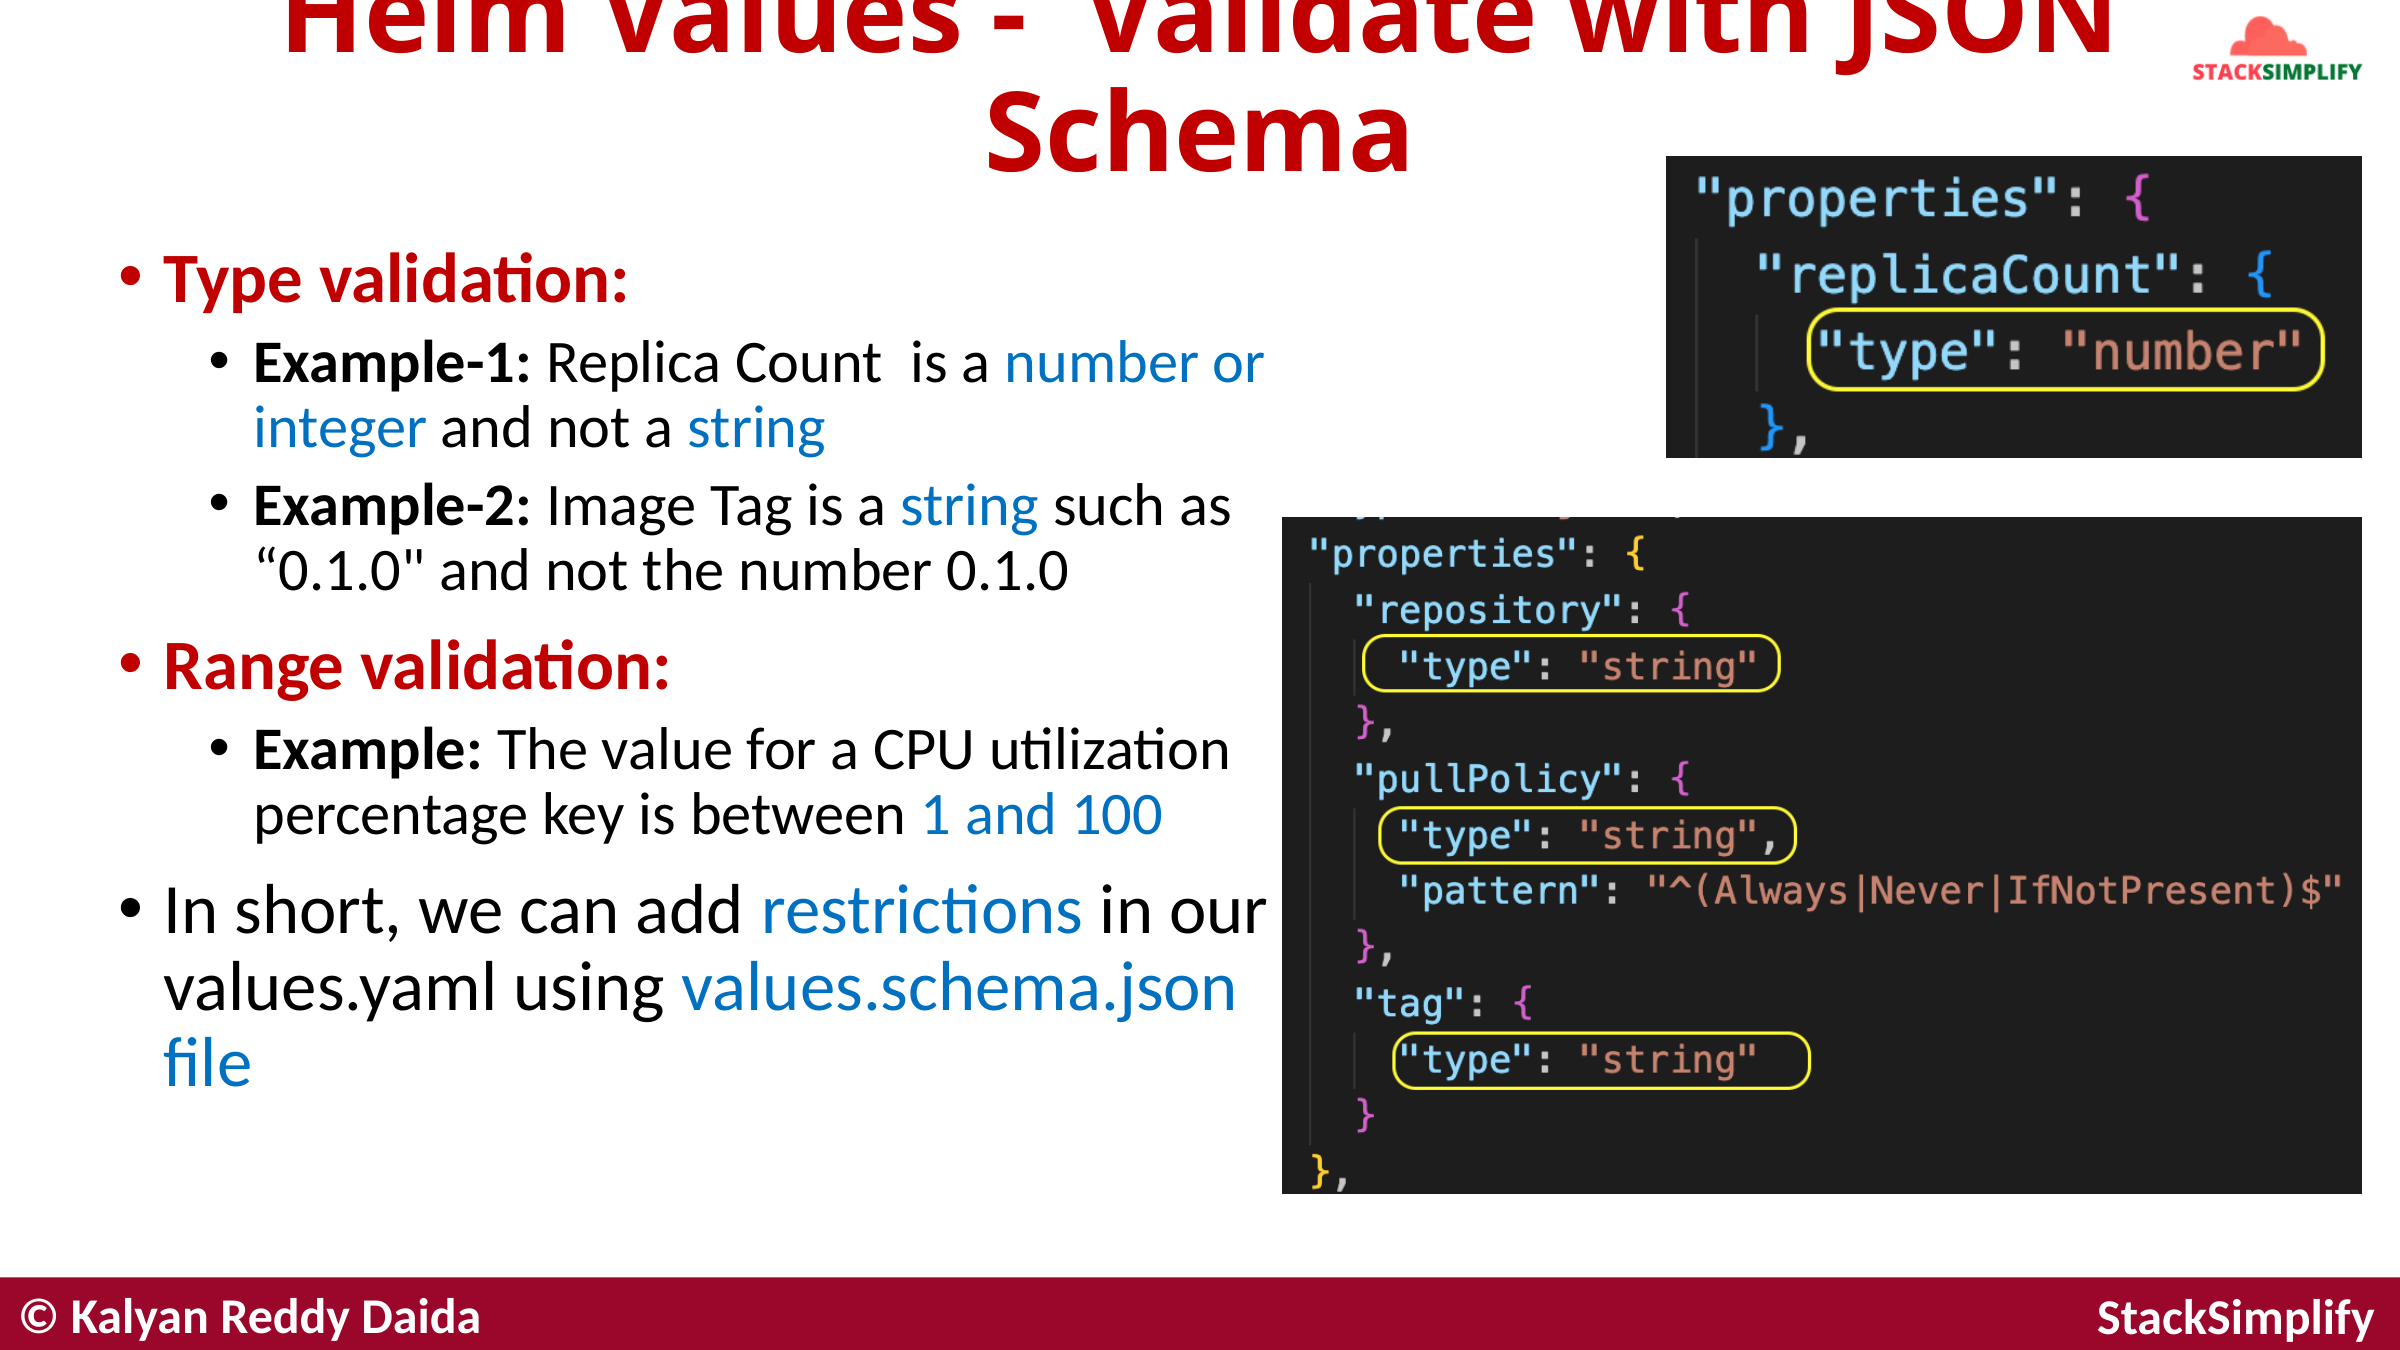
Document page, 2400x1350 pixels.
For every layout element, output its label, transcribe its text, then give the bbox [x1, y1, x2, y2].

footer © Kalyan Reddy Daida [0, 1278, 543, 1350]
title Helm Values - Validate with JSON Schema [165, 0, 2235, 174]
list Type validation: Example-1: Replica Count is a number or integer and not a string Example-2: Image Tag is a string such as “0.1.0" and not the number 0.1.0 Range validation: Example: The value for a CPU utilization percentage key is between 1 and 100 In short, we can add restrictions in our values.yaml using values.schema.json file [100, 232, 1303, 1215]
picture [1666, 156, 2362, 458]
picture [2235, 10, 2374, 86]
picture [1282, 517, 2362, 1194]
